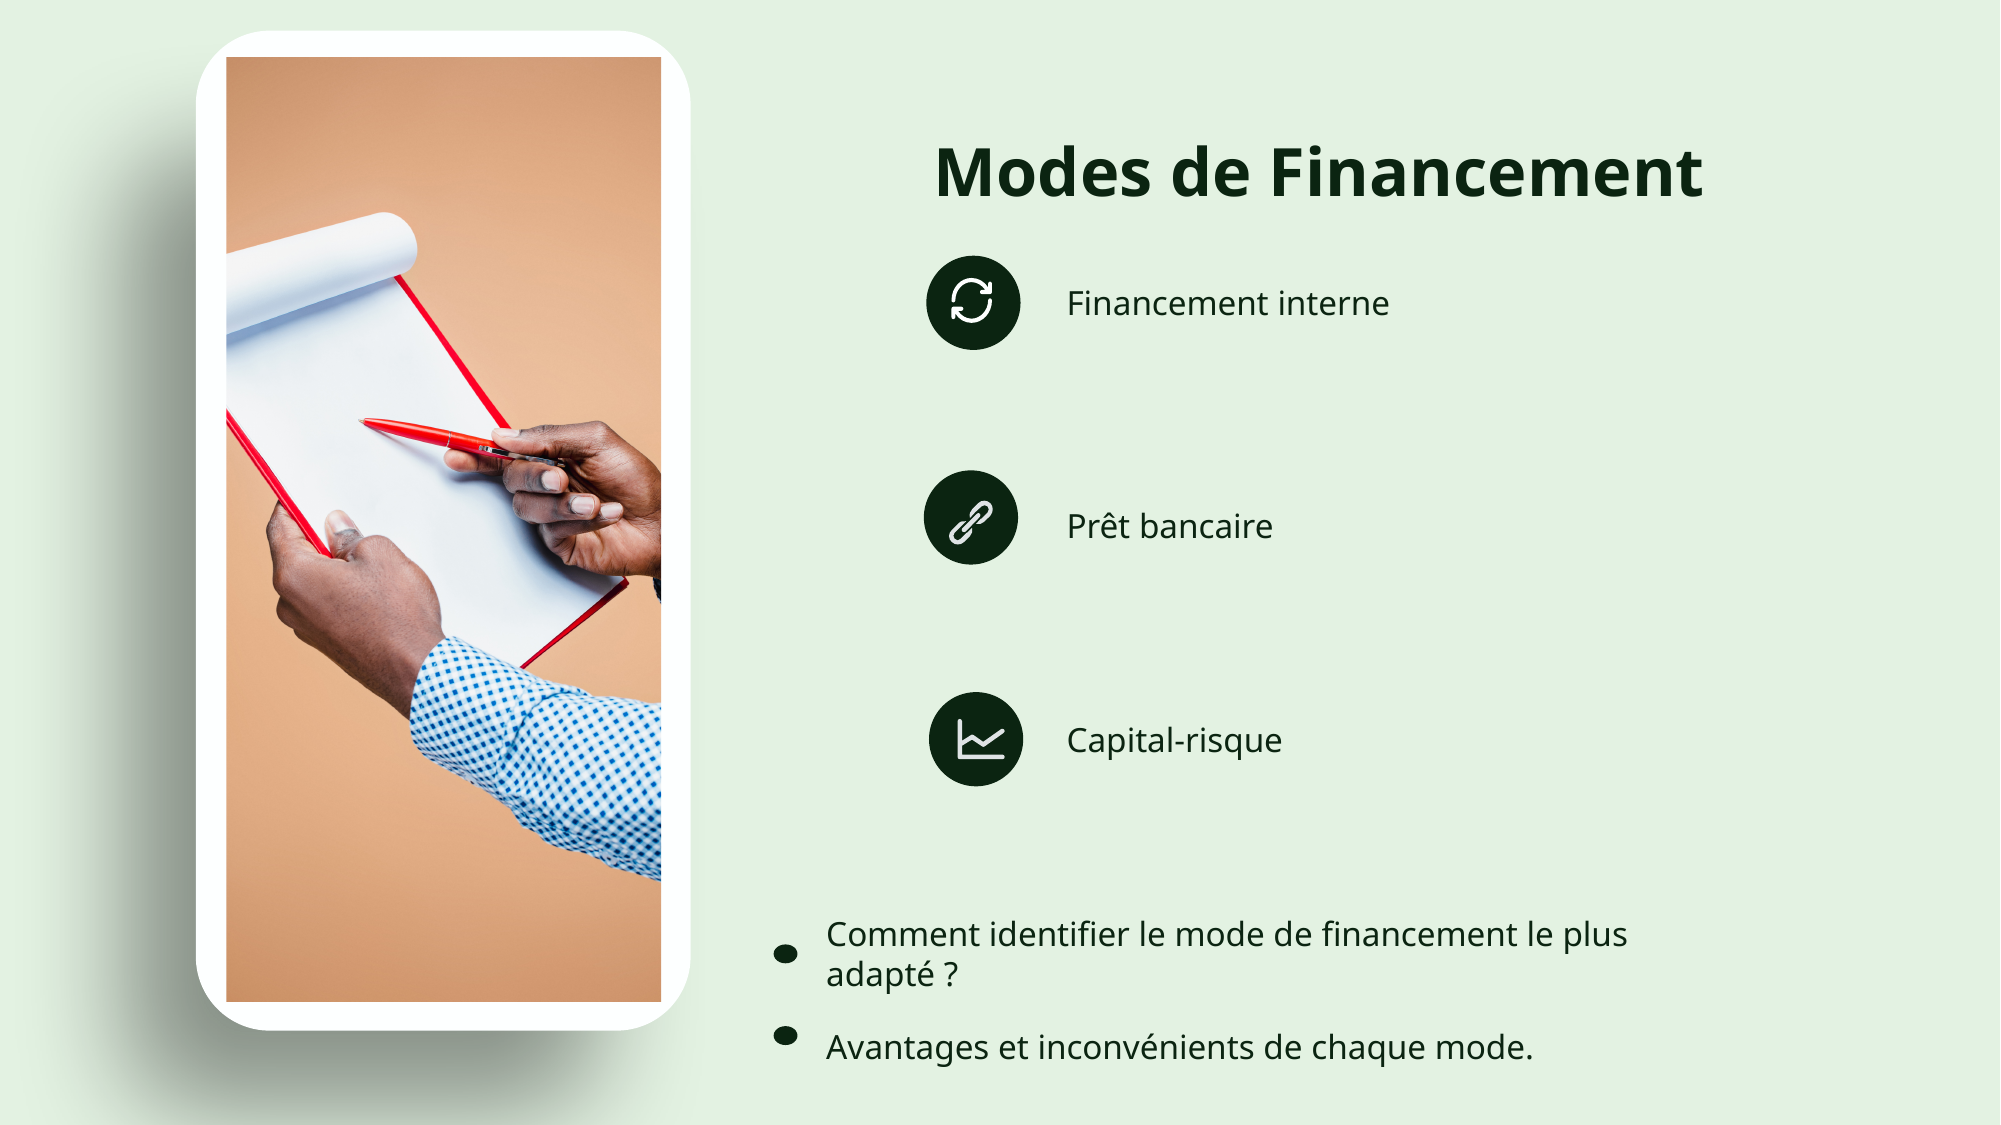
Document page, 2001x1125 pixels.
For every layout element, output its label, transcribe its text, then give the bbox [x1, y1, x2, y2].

text_box [926, 255, 1021, 350]
text_box [949, 500, 993, 545]
picture [225, 56, 662, 1002]
text_box Modes de Financement [933, 129, 1916, 210]
text_box Capital-risque [1066, 718, 1634, 759]
text_box [951, 298, 992, 323]
text_box Avantages et inconvénients de chaque mode. [826, 1026, 1634, 1067]
text_box Comment identifier le mode de financement le plus adapté ? [826, 913, 1634, 994]
text_box [773, 1026, 798, 1046]
text_box [957, 718, 1005, 760]
text_box [951, 277, 992, 303]
text_box Financement interne [1066, 282, 1774, 323]
text_box [923, 470, 1019, 565]
text_box [928, 692, 1024, 787]
text_box Prêt bancaire [1066, 505, 1593, 546]
text_box [773, 944, 798, 964]
